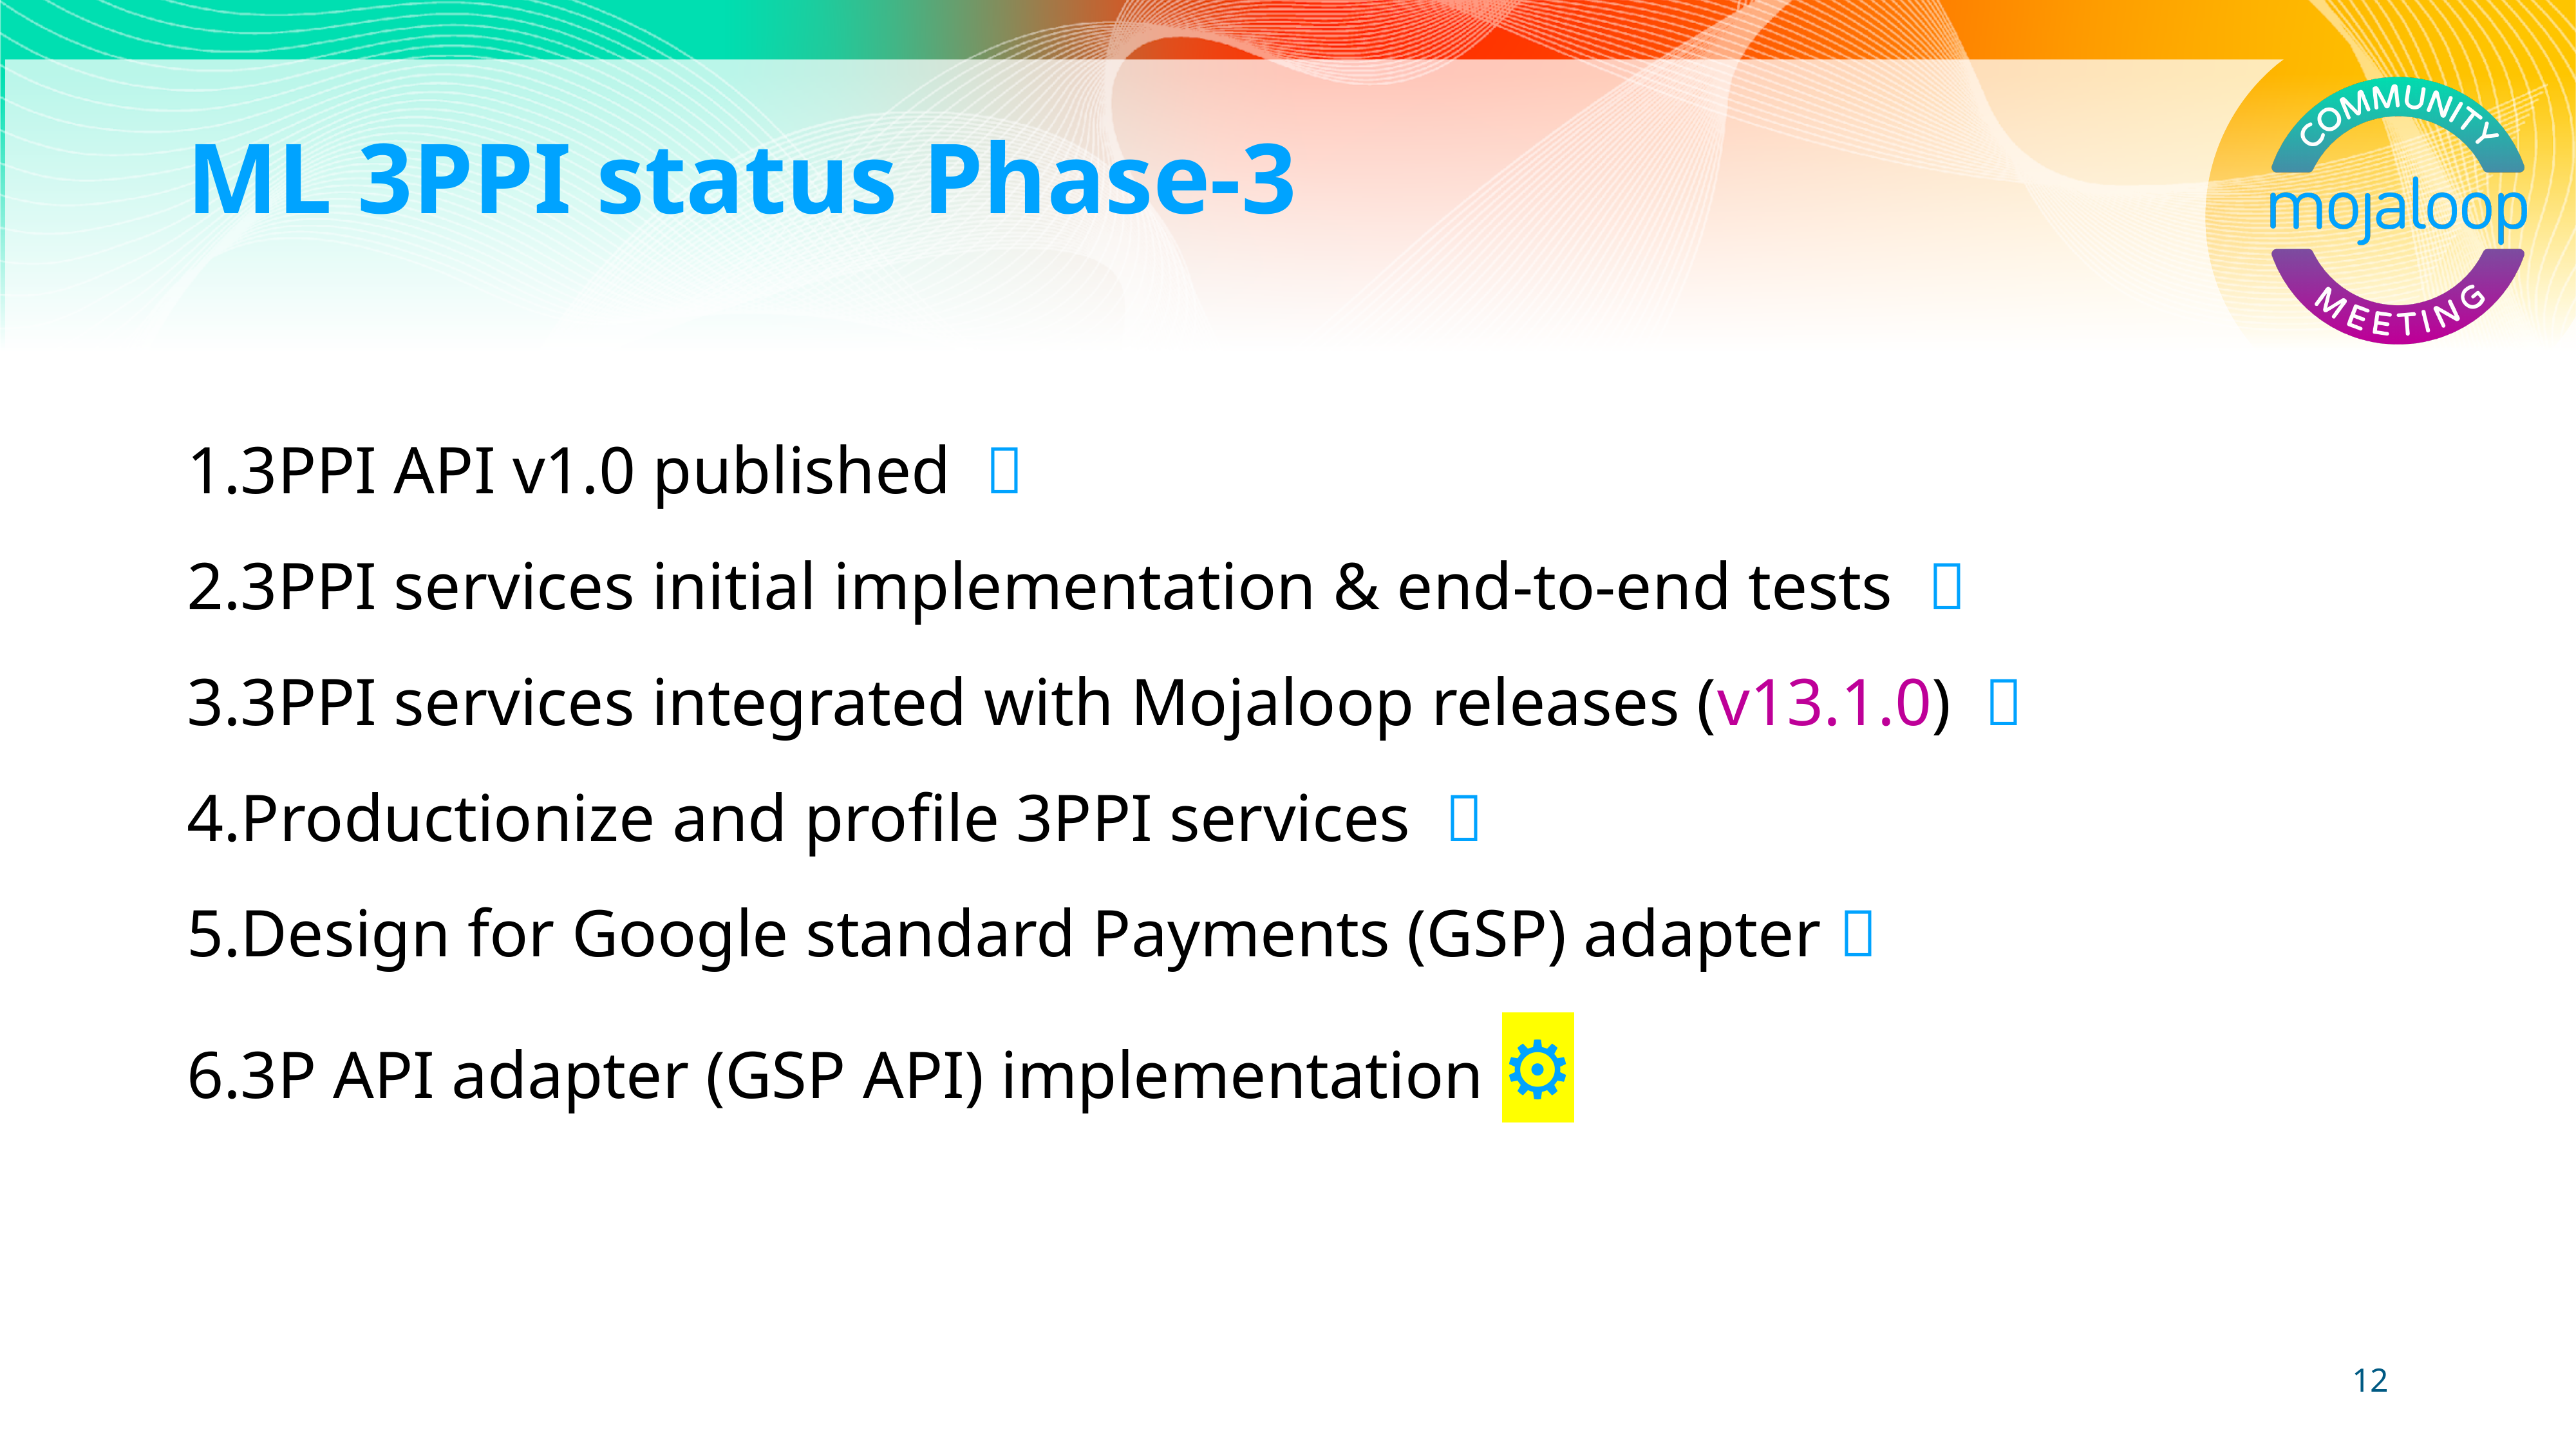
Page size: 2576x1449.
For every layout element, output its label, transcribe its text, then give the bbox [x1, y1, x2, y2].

title ML 3PPI status Phase-3 [177, 77, 2160, 287]
list 3PPI API v1.0 published ✅ 3PPI services initial implementation & end-to-end tests ✅ 3PPI services integrated with Mojaloop releases (v13.1.0) ✅ Productionize and profile 3PPI services ✅ Design for Google standard Payments (GSP) adapter ✅ 3P API adapter (GSP API) implementation ⚙ [177, 385, 2399, 1305]
slide_number ‹#› [1819, 1343, 2399, 1421]
picture [0, 0, 2576, 1449]
